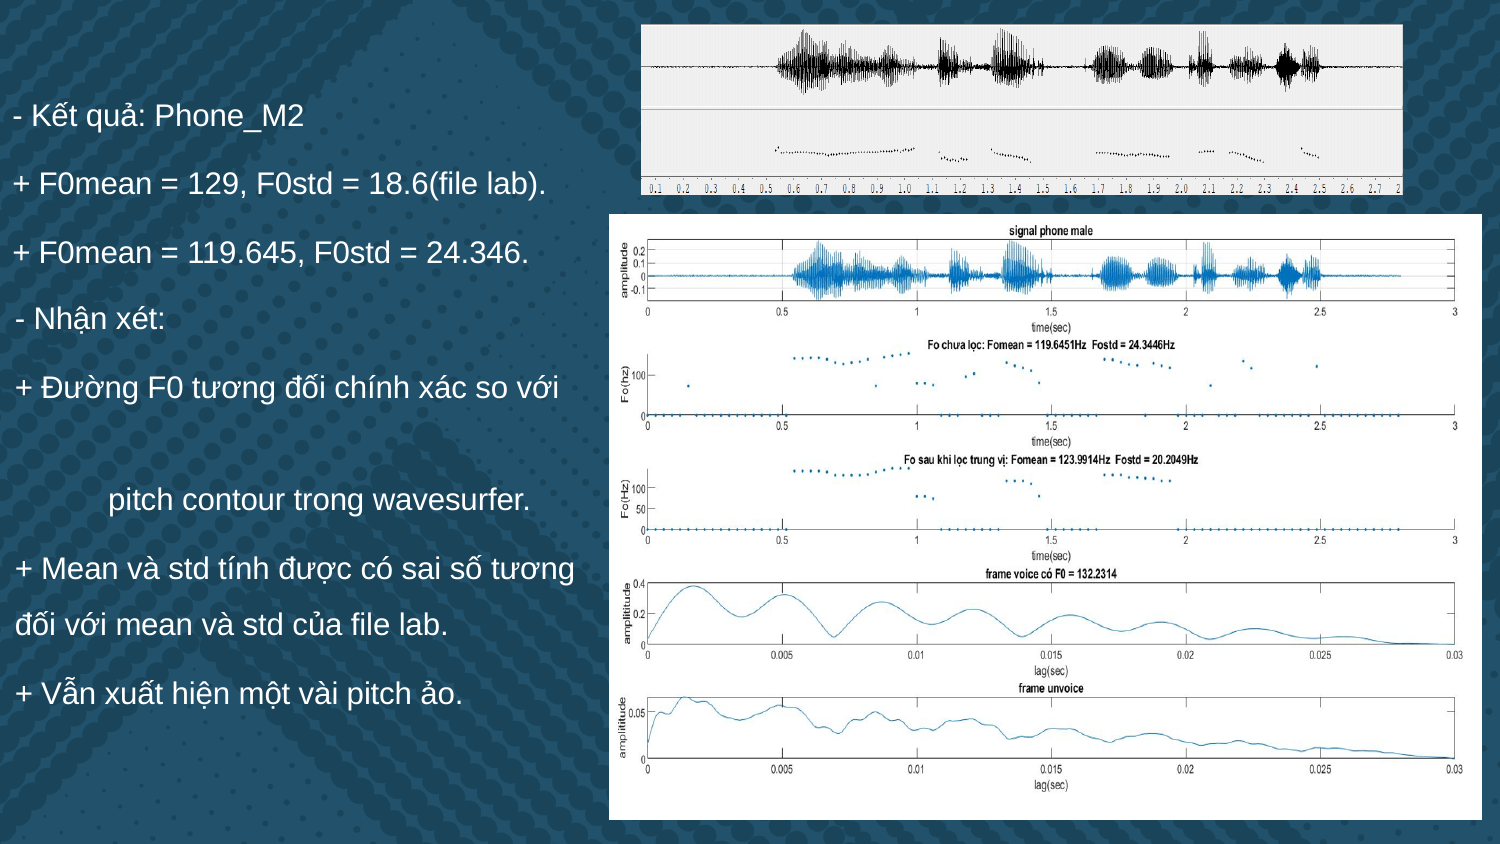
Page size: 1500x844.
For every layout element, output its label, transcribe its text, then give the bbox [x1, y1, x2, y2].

picture [0, 0, 1500, 844]
text_box - Kết quả: Phone_M2 + F0mean = 129, F0std = 18.6(file lab). + F0mean = 119.645, F0std = 24.346. [0, 68, 673, 278]
text_box - Nhận xét: + Đường F0 tương đối chính xác so với pitch contour trong wavesurfer. + Mean và std tính được có sai số tương đối với mean và std của file lab. + Vẫn xuất hiện một vài pitch ảo. [0, 272, 596, 718]
